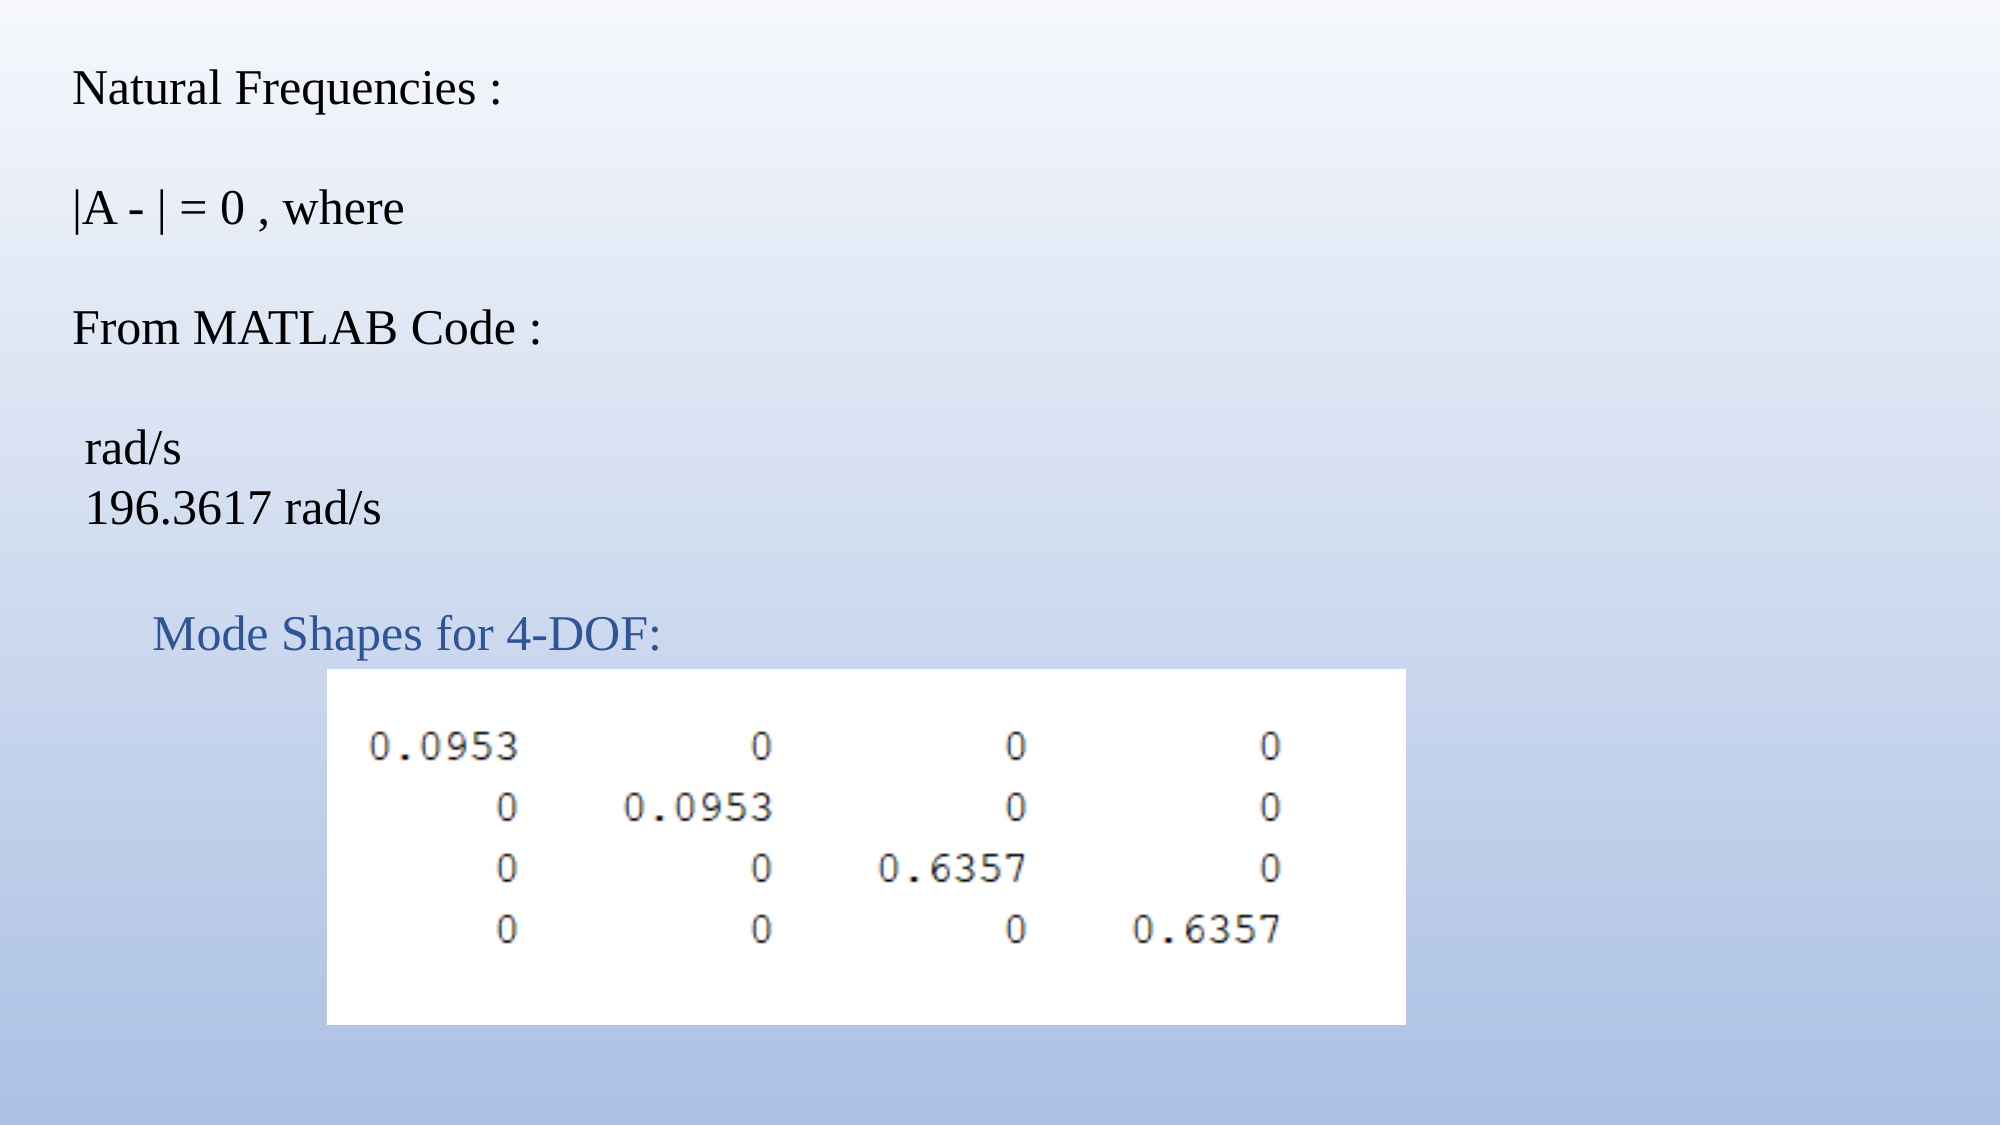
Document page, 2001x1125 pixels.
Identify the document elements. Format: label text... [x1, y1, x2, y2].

text_box Mode Shapes for 4-DOF: [137, 593, 678, 669]
picture [327, 669, 1406, 1025]
